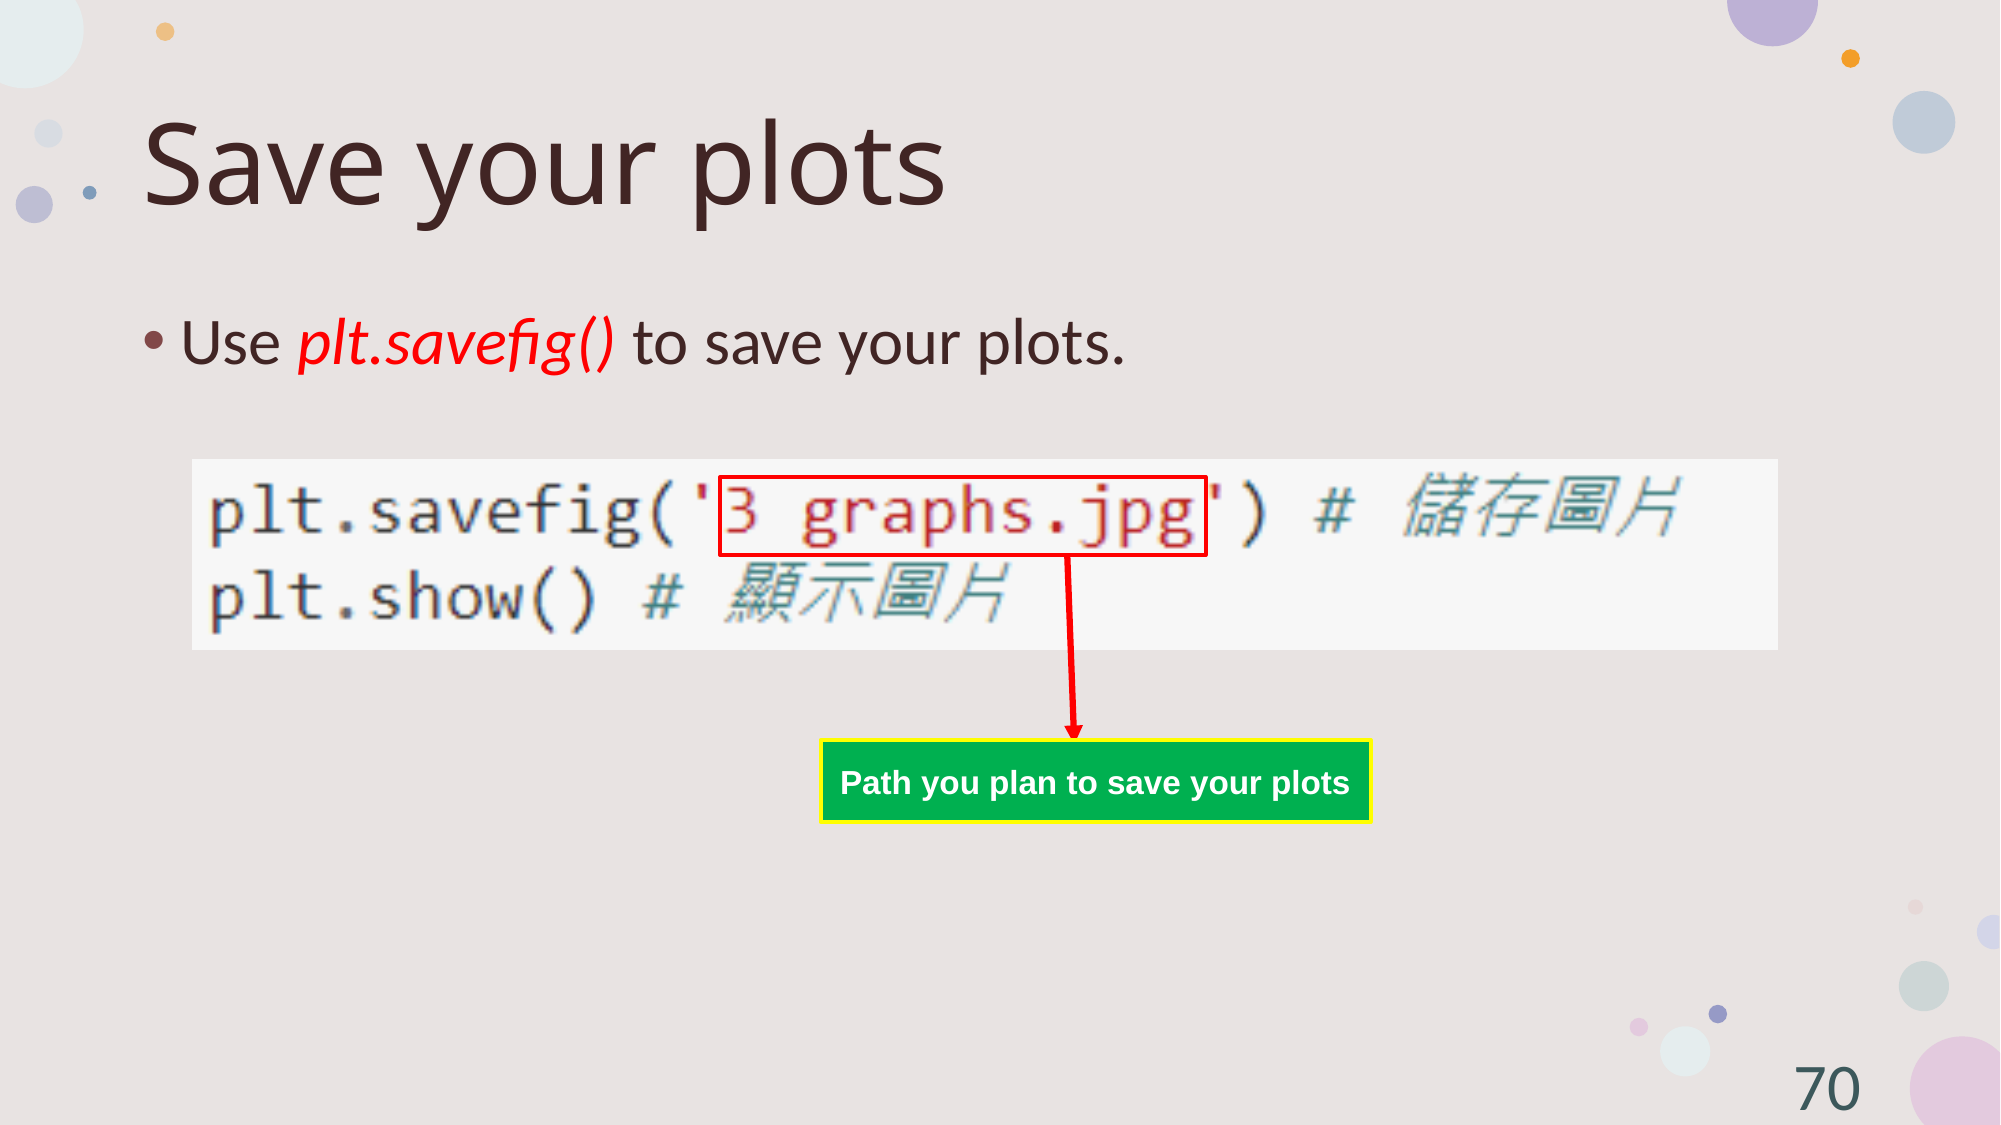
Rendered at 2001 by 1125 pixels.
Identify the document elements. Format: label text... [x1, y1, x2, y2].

list Use plt.savefig() to save your plots. [127, 299, 1877, 1014]
picture [192, 459, 1778, 651]
text_box Path you plan to save your plots [819, 738, 1373, 824]
title Save your plots [127, 59, 1877, 278]
slide_number 70 [1426, 1064, 1877, 1103]
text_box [1067, 554, 1075, 745]
